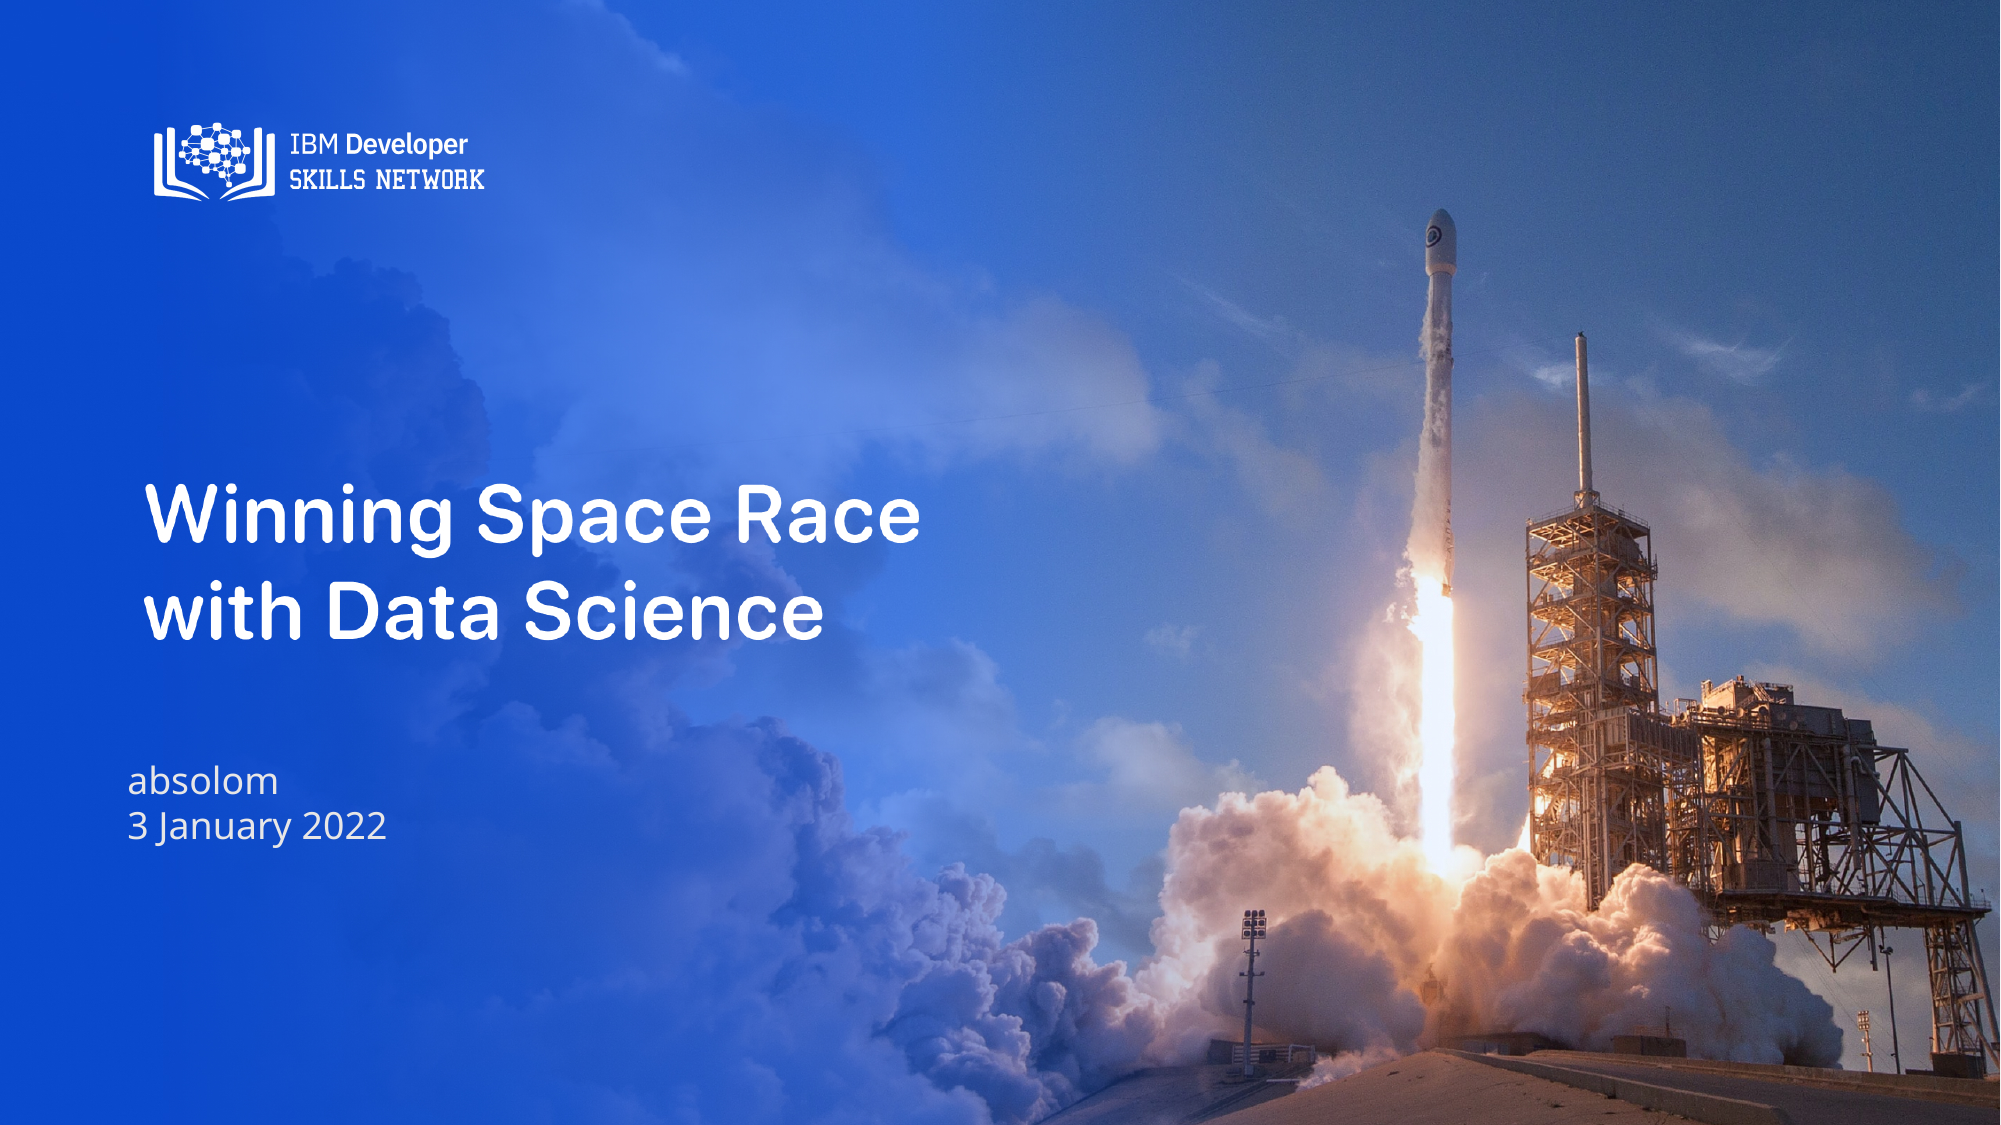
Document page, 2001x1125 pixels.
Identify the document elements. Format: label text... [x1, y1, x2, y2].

picture [0, 0, 2001, 1125]
text_box absolom 3 January 2022 [112, 749, 525, 855]
